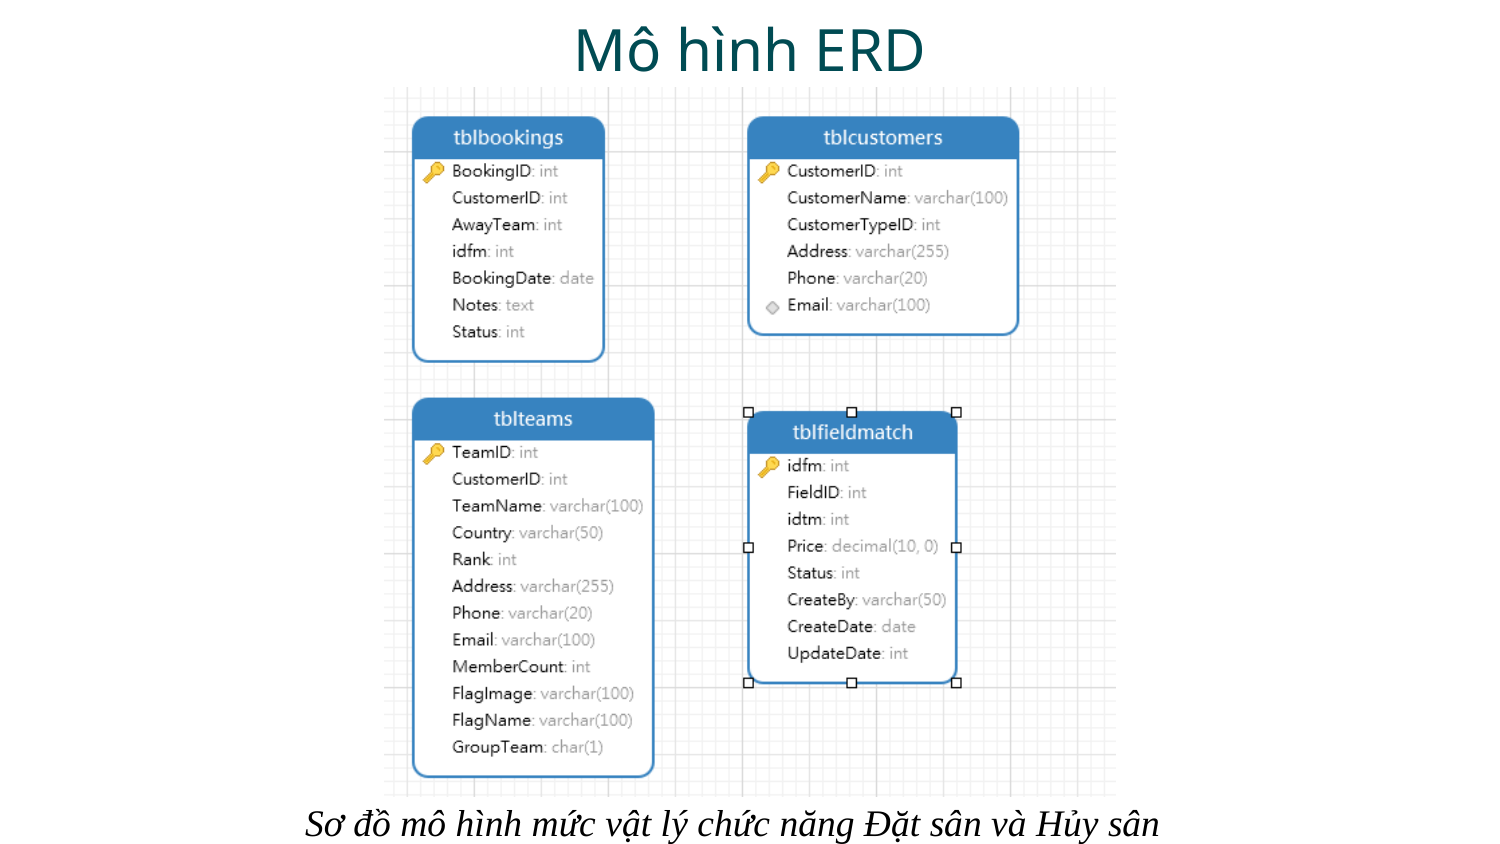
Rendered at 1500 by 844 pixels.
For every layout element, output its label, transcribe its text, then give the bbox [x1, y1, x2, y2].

text_box Sơ đồ mô hình mức vật lý chức năng Đặt sân và Hủy sân [0, 768, 1483, 844]
picture [384, 86, 1116, 797]
text_box Mô hình ERD [116, 8, 1384, 88]
